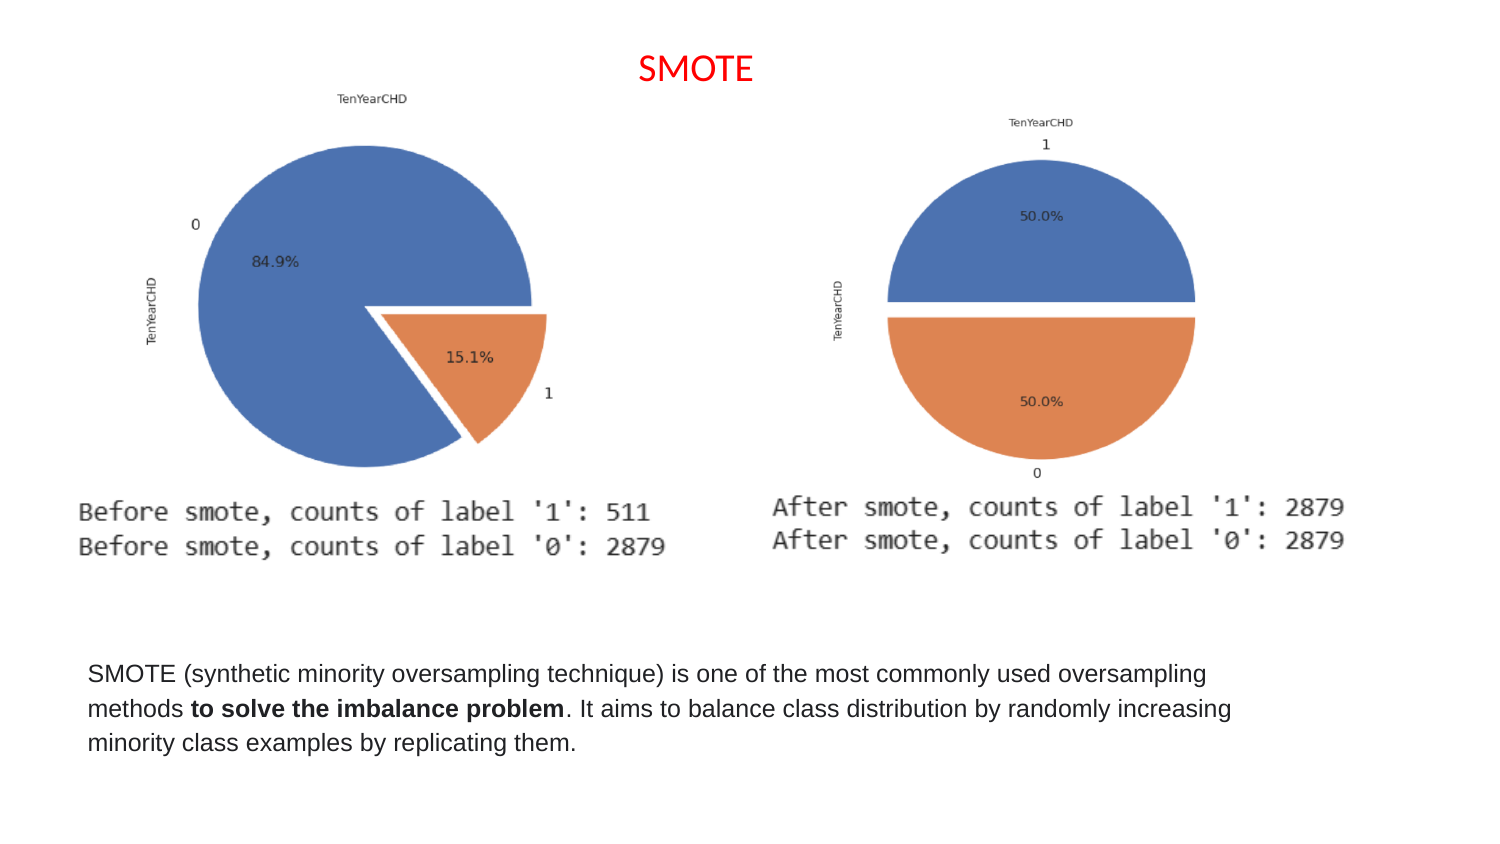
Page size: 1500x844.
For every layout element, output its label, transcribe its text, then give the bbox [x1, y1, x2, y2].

text_box SMOTE (synthetic minority oversampling technique) is one of the most commonly used oversampling methods to solve the imbalance problem. It aims to balance class distribution by randomly increasing minority class examples by replicating them. [72, 589, 1320, 807]
picture [740, 490, 1400, 587]
text_box SMOTE [627, 35, 997, 101]
picture [802, 115, 1262, 489]
picture [52, 89, 690, 590]
